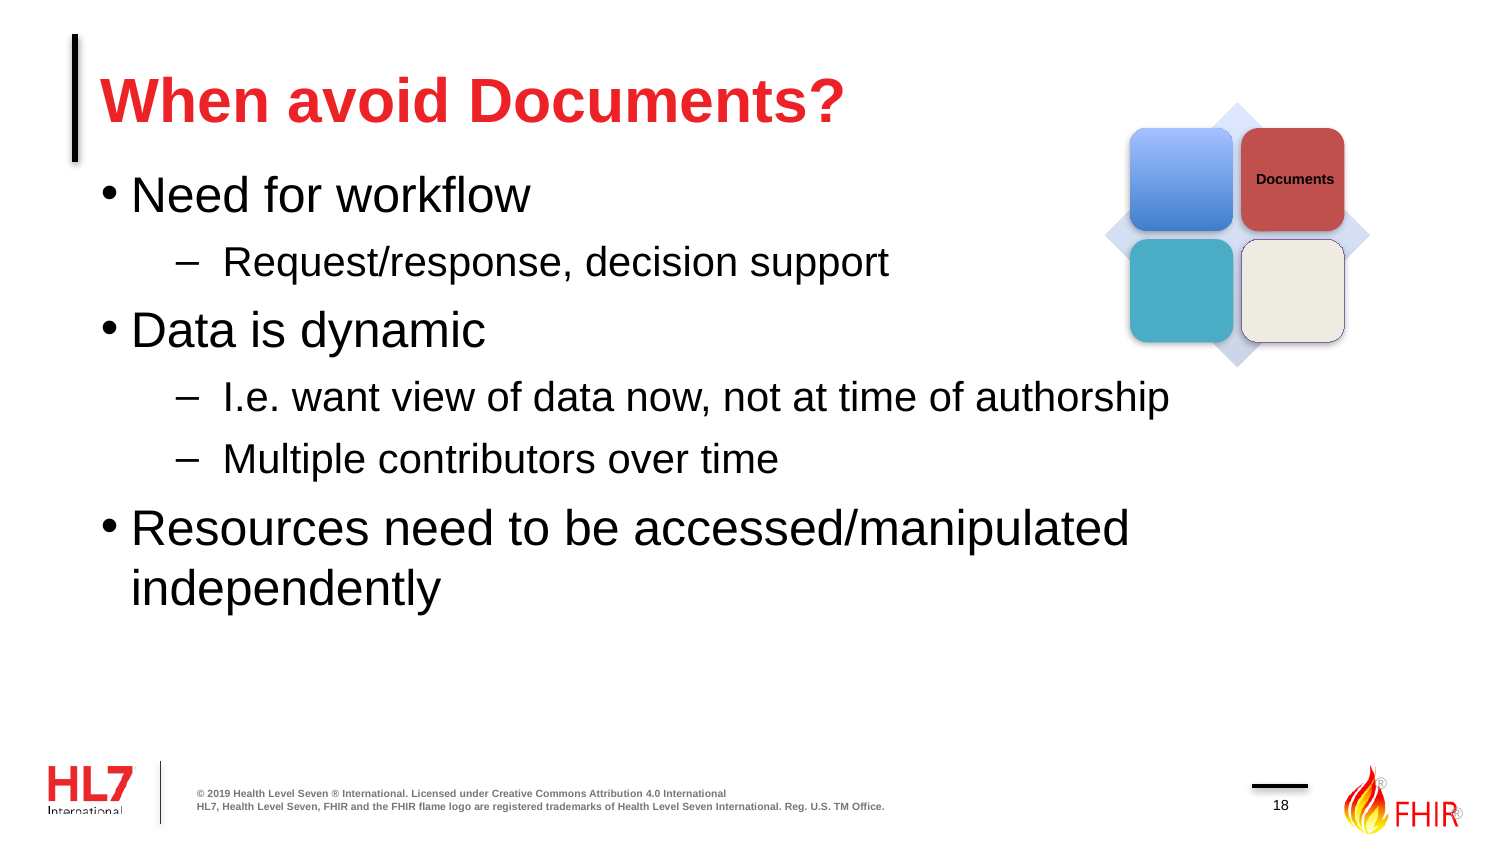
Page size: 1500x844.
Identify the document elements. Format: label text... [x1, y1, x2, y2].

slide_number 18 [1258, 786, 1304, 813]
list Need for workflow Request/response, decision support Data is dynamic I.e. want view of data now, not at time of authorship Multiple contributors over time Resources need to be accessed/manipulated independently [100, 162, 1451, 731]
title When avoid Documents? [100, 33, 1451, 162]
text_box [1075, 102, 1400, 368]
footer © 2019 Health Level Seven ® International. Licensed under Creative Commons Attribution 4.0 International HL7, Health Level Seven, FHIR and the FHIR flame logo are registered trademarks of Health Level Seven International. Reg. U.S. TM Office. [196, 786, 941, 813]
picture [1339, 760, 1463, 837]
